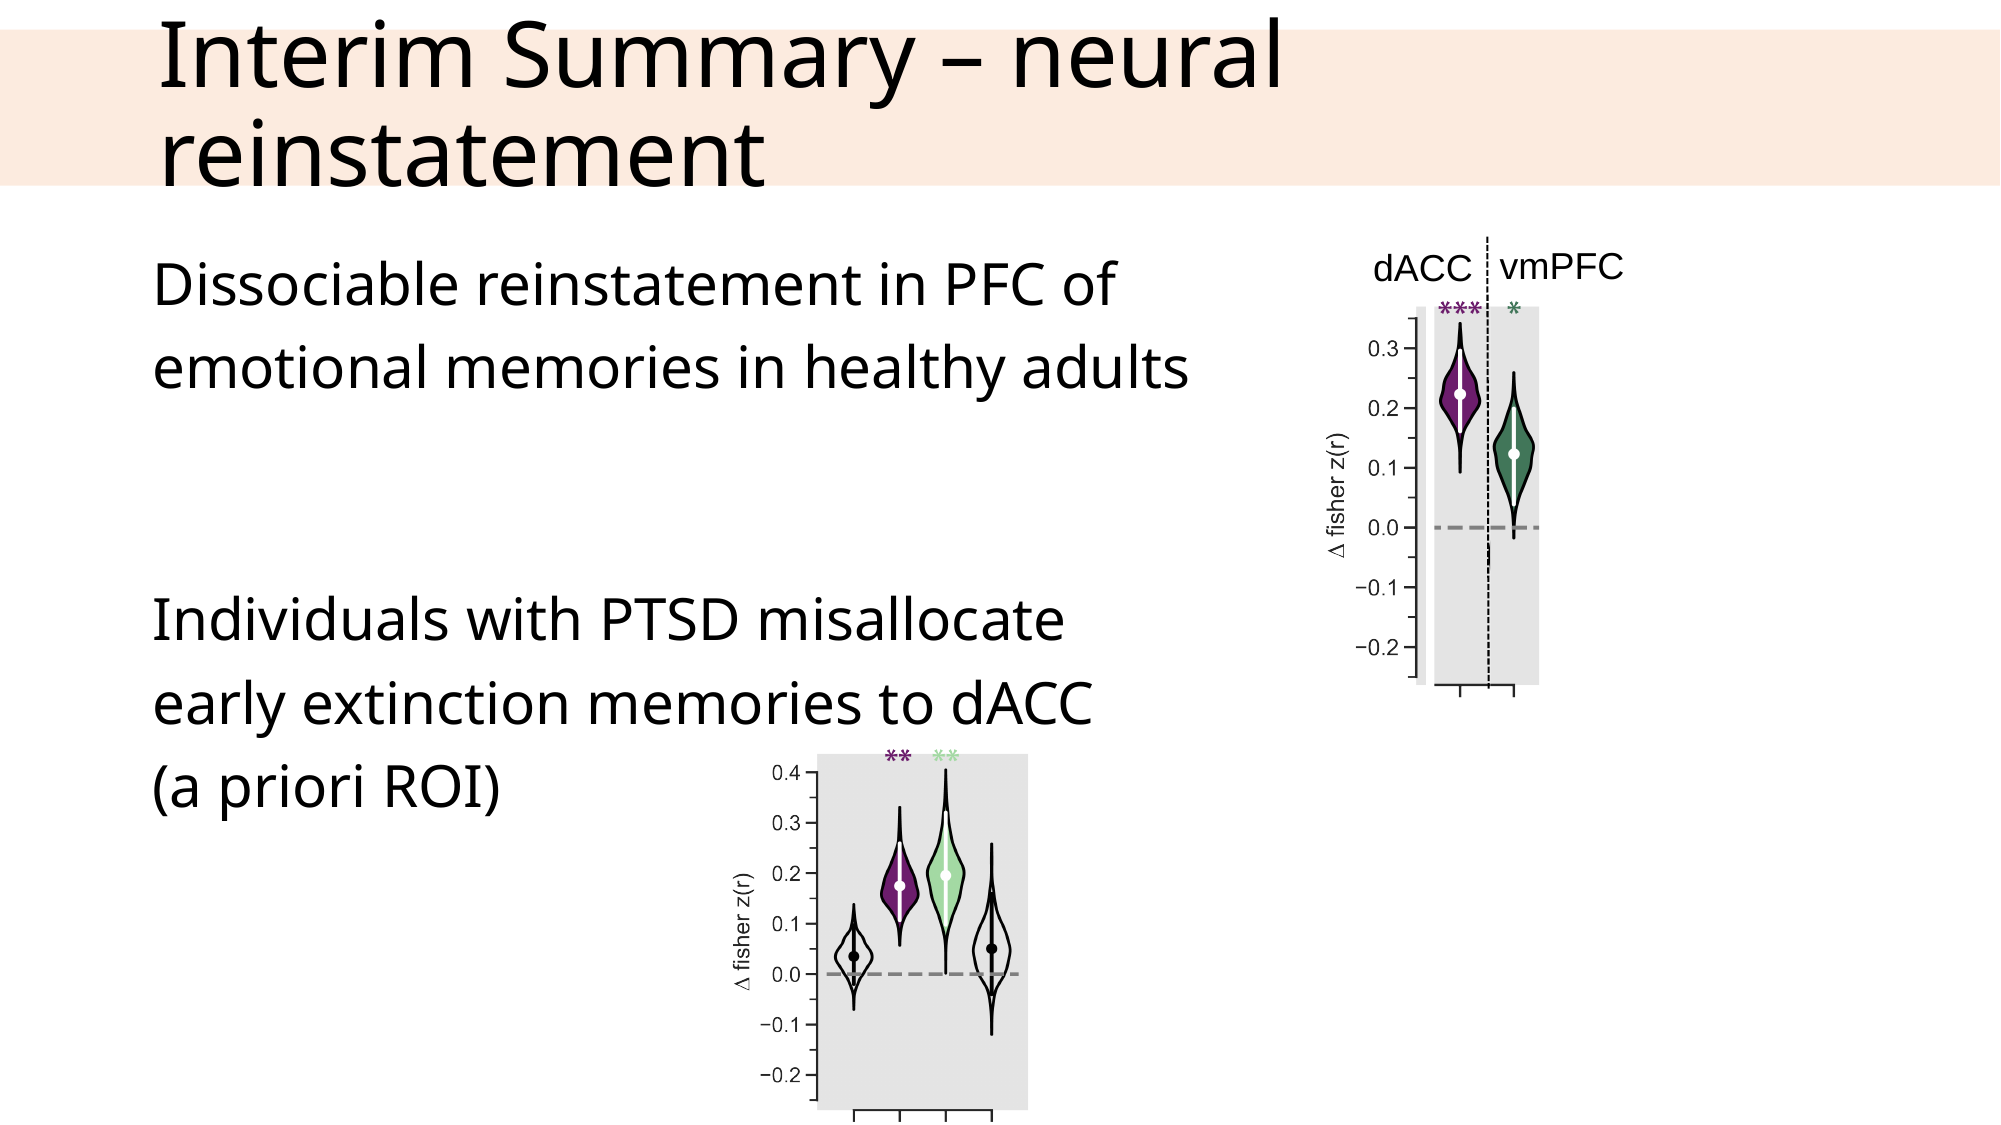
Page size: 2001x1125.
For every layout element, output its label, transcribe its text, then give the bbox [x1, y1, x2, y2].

title Interim Summary – neural reinstatement [143, 22, 1869, 193]
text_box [1322, 236, 1540, 739]
picture [729, 738, 1029, 1125]
text_box vmPFC [1484, 234, 1640, 295]
list Dissociable reinstatement in PFC of emotional memories in healthy adults Individuals with PTSD misallocate early extinction memories to dACC (a priori ROI) [137, 247, 1863, 1093]
